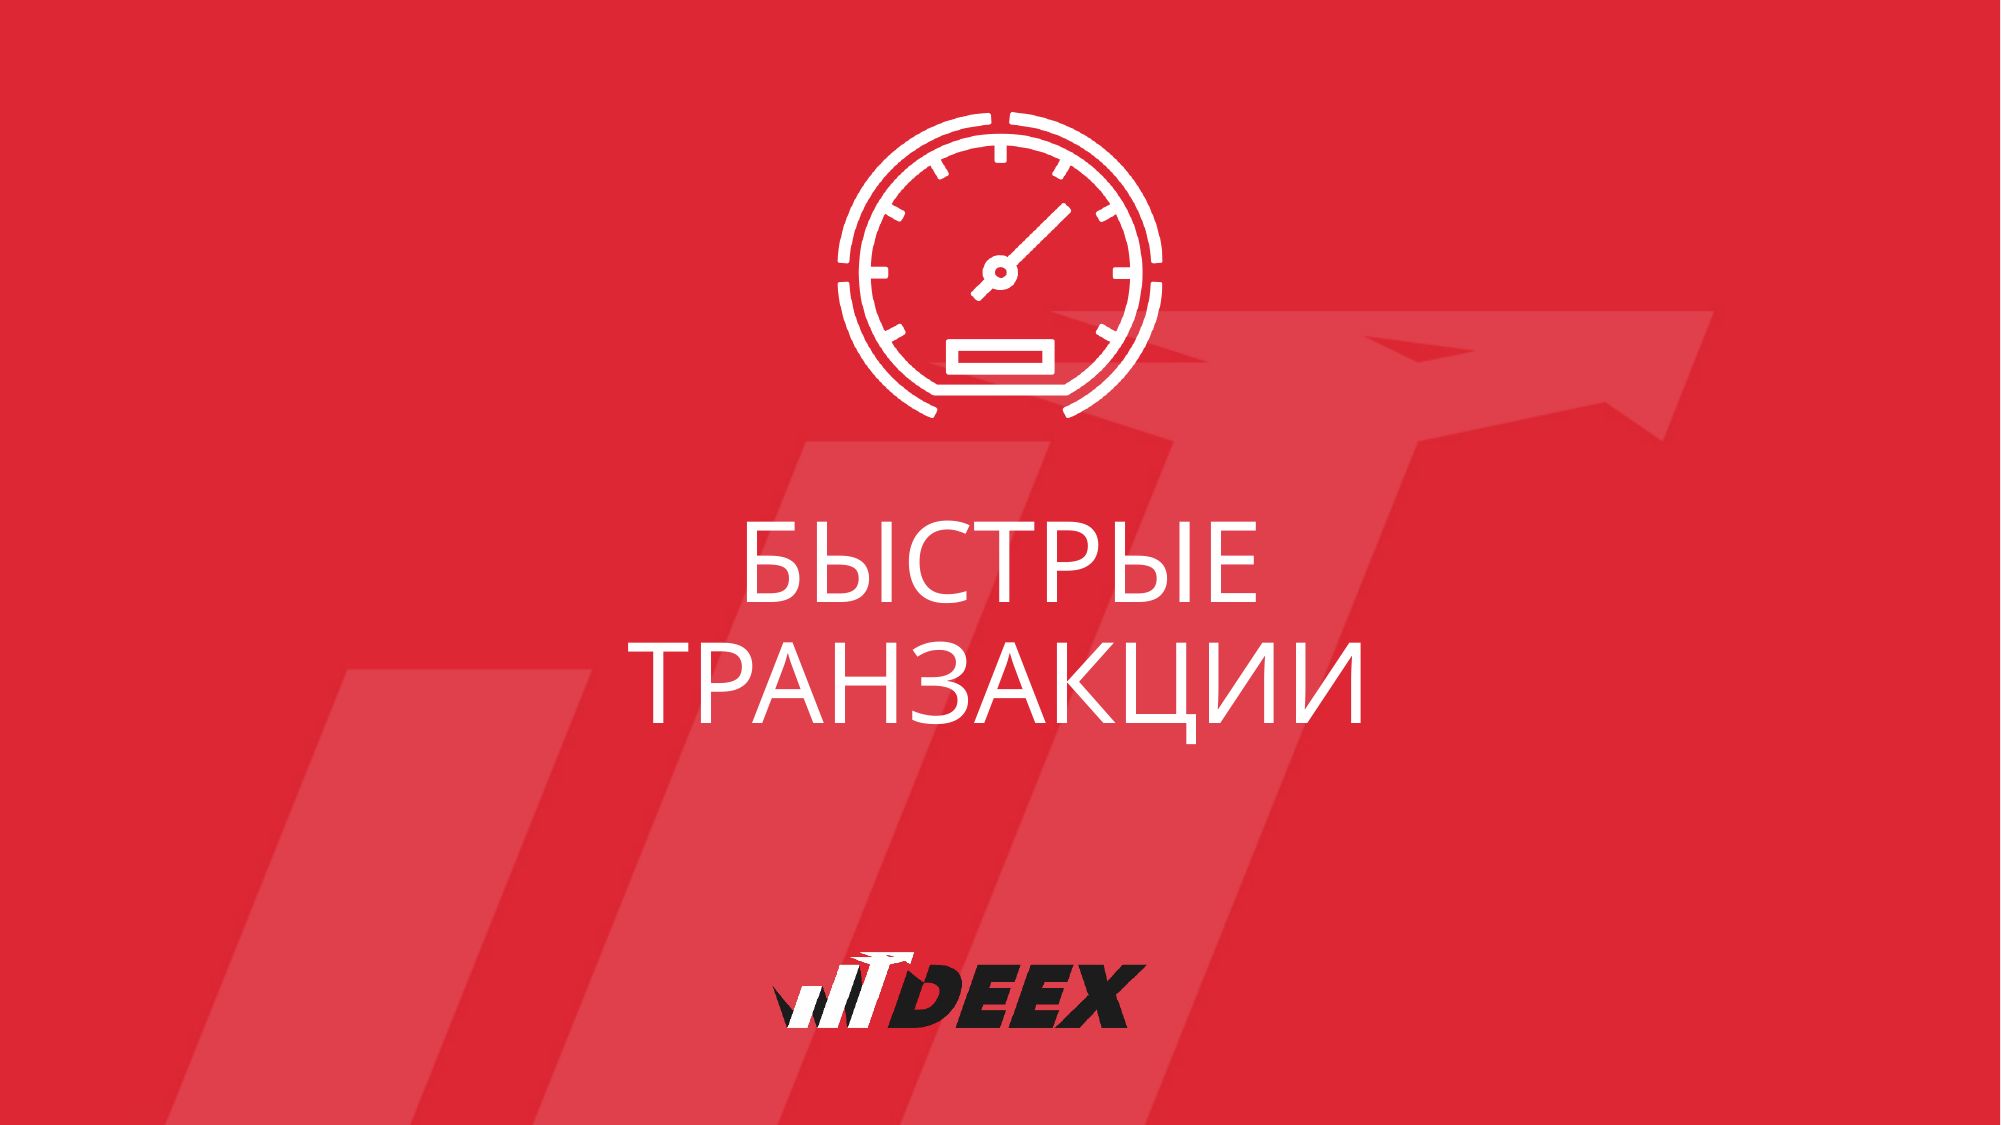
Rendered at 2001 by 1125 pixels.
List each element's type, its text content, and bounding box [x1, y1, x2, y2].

text_box [837, 112, 1163, 418]
title БЫСТРЫЕ ТРАНЗАКЦИИ [0, 469, 2000, 749]
picture [0, 0, 2001, 1125]
